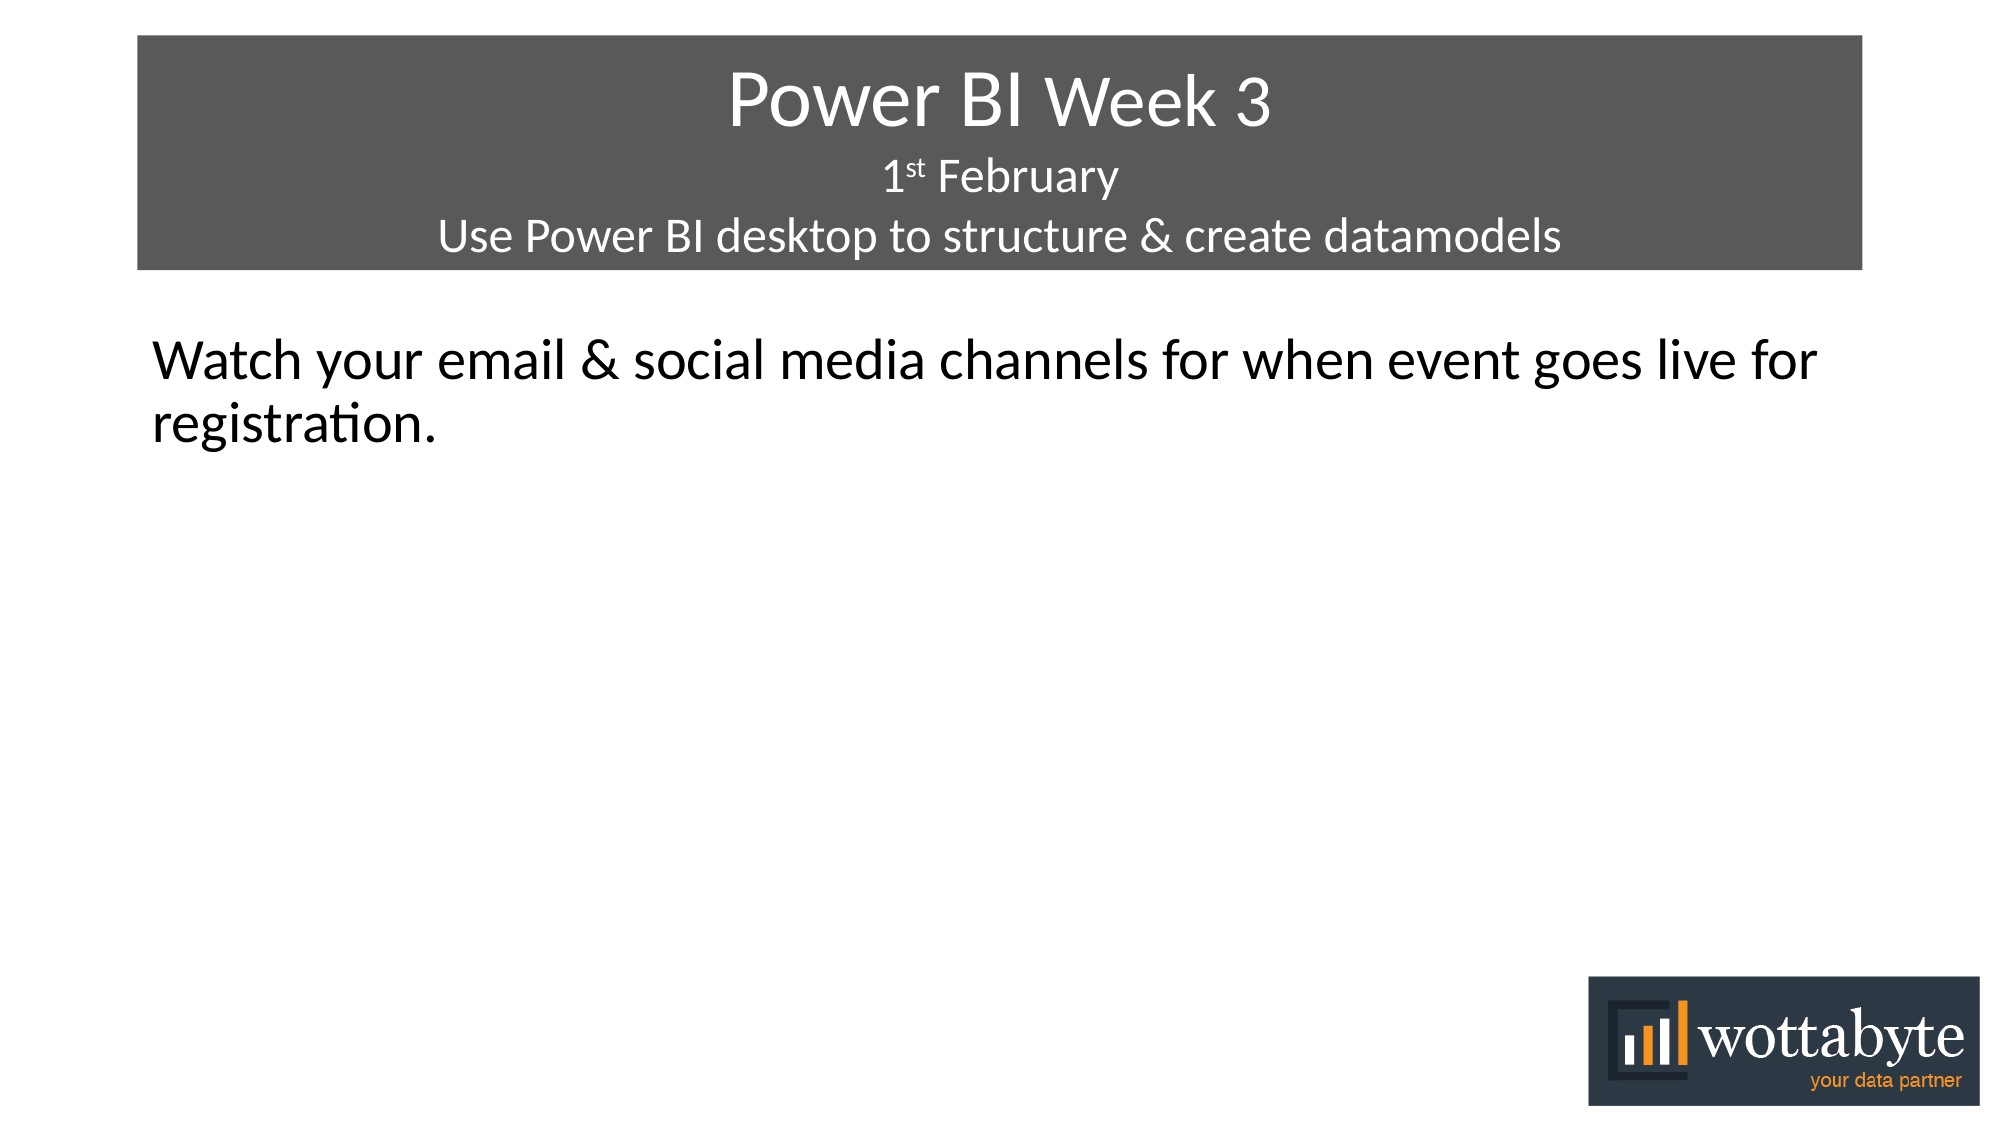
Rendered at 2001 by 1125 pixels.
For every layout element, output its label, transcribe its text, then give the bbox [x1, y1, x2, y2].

picture [1588, 976, 1980, 1106]
list Watch your email & social media channels for when event goes live for registration. [137, 321, 1863, 529]
text_box Power BI Week 3 1st February Use Power BI desktop to structure & create datamodels [137, 35, 1863, 271]
